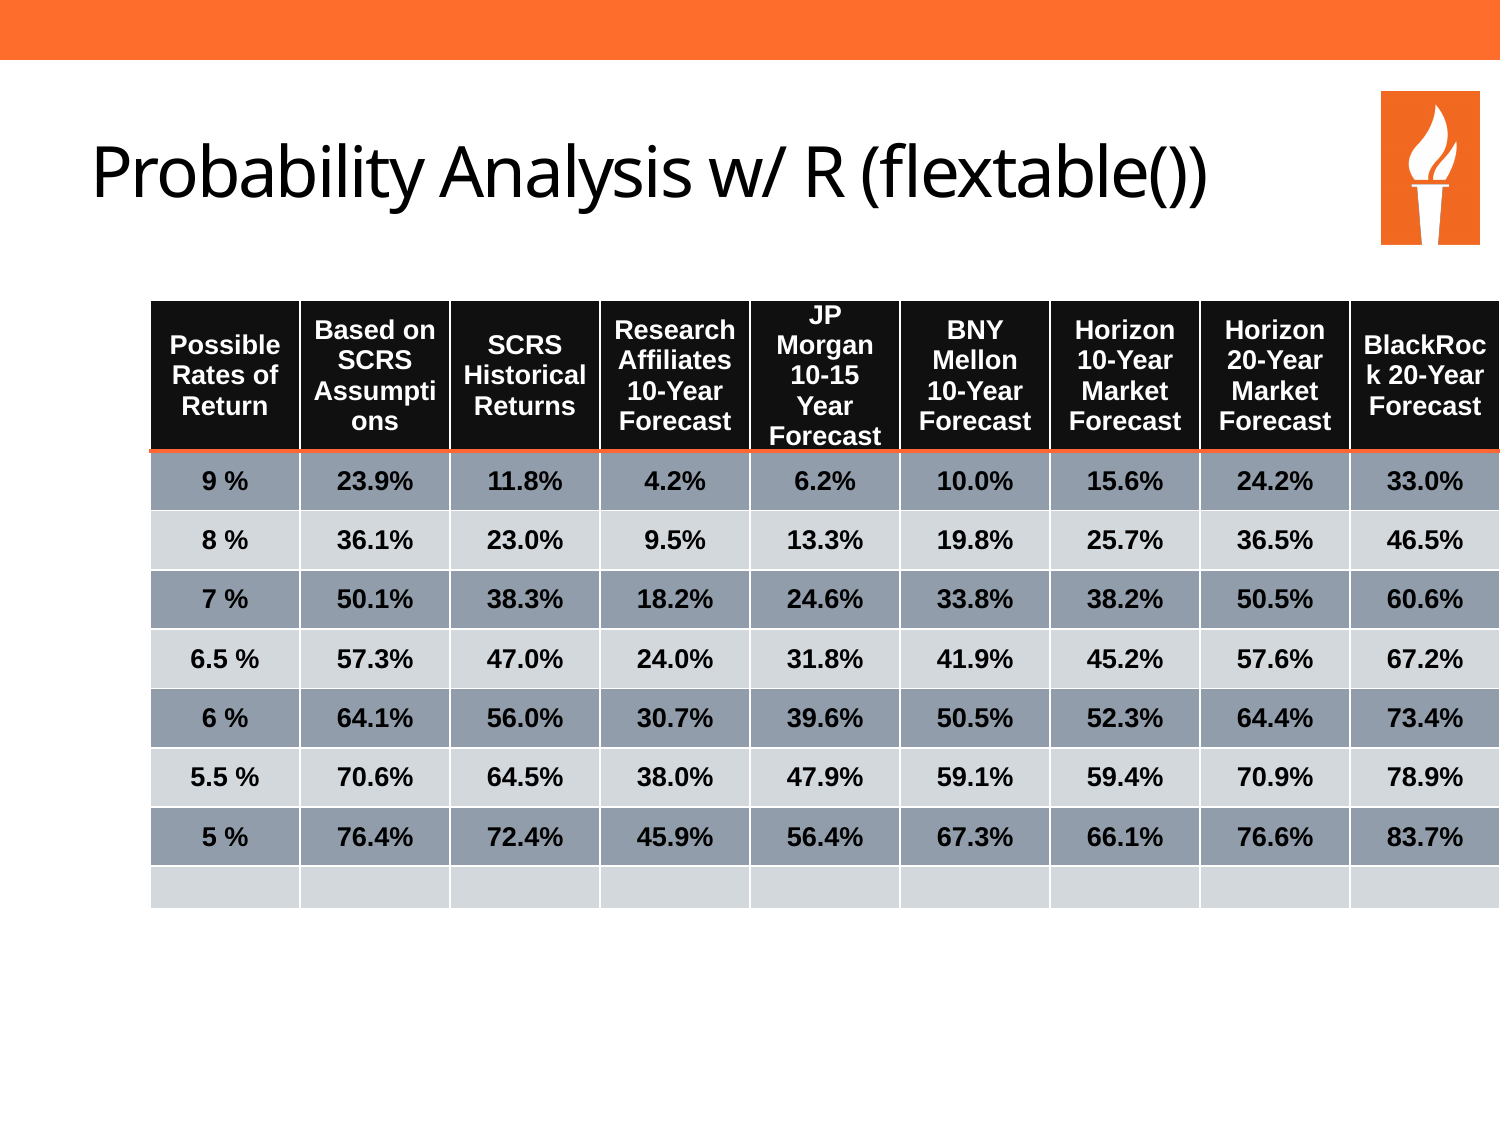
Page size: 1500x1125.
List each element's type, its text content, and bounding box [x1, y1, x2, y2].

table_header Research Affiliates 10-Year Forecast [601, 301, 749, 449]
table_cell 6 % [151, 689, 299, 747]
table_cell 41.9% [901, 630, 1049, 688]
table_cell [1351, 867, 1499, 908]
table_cell 78.9% [1351, 749, 1499, 806]
table_cell 7 % [151, 571, 299, 628]
table_cell [151, 867, 299, 908]
table_cell 33.8% [901, 571, 1049, 628]
table_cell 38.3% [451, 571, 599, 628]
table_cell 5.5 % [151, 749, 299, 806]
table_cell [601, 867, 749, 908]
table_cell 70.9% [1201, 749, 1349, 806]
table_cell 47.9% [751, 749, 899, 806]
table_cell 64.5% [451, 749, 599, 806]
picture [1381, 91, 1480, 245]
table_cell 59.4% [1051, 749, 1199, 806]
table_cell 8 % [151, 511, 299, 569]
table_cell 11.8% [451, 453, 599, 510]
table_cell 38.0% [601, 749, 749, 806]
table_cell 19.8% [901, 511, 1049, 569]
table_cell 36.1% [301, 511, 449, 569]
table_cell 72.4% [451, 808, 599, 865]
table_header Horizon 10-Year Market Forecast [1051, 301, 1199, 449]
table_cell [451, 867, 599, 908]
table_cell [1201, 867, 1349, 908]
table_cell 50.5% [1201, 571, 1349, 628]
table_cell 64.4% [1201, 689, 1349, 747]
table_cell 45.9% [601, 808, 749, 865]
table_header Based on SCRS Assumptions [301, 301, 449, 449]
table_cell 56.4% [751, 808, 899, 865]
table_cell 60.6% [1351, 571, 1499, 628]
table_cell 9.5% [601, 511, 749, 569]
table_cell 18.2% [601, 571, 749, 628]
table_cell 25.7% [1051, 511, 1199, 569]
table_cell 23.9% [301, 453, 449, 510]
table_header Horizon 20-Year Market Forecast [1201, 301, 1349, 449]
table_cell 24.2% [1201, 453, 1349, 510]
table_cell 57.6% [1201, 630, 1349, 688]
table_cell 30.7% [601, 689, 749, 747]
table_cell 83.7% [1351, 808, 1499, 865]
title Probability Analysis w/ R (flextable()) [75, 87, 1366, 250]
table_cell 33.0% [1351, 453, 1499, 510]
table_header BlackRock 20-Year Forecast [1351, 301, 1499, 449]
table_cell 6.5 % [151, 630, 299, 688]
table_cell 6.2% [751, 453, 899, 510]
table_cell 57.3% [301, 630, 449, 688]
table_cell 67.2% [1351, 630, 1499, 688]
table_cell 9 % [151, 453, 299, 510]
table_cell 70.6% [301, 749, 449, 806]
table_cell 38.2% [1051, 571, 1199, 628]
table_cell 24.0% [601, 630, 749, 688]
table_header JP Morgan 10-15 Year Forecast [751, 301, 899, 449]
table_cell 4.2% [601, 453, 749, 510]
table_cell 10.0% [901, 453, 1049, 510]
table_cell 73.4% [1351, 689, 1499, 747]
table_cell 24.6% [751, 571, 899, 628]
table_cell 46.5% [1351, 511, 1499, 569]
table_cell [301, 867, 449, 908]
table_cell 47.0% [451, 630, 599, 688]
table_cell 5 % [151, 808, 299, 865]
table_cell [901, 867, 1049, 908]
table_cell 76.6% [1201, 808, 1349, 865]
table_cell 31.8% [751, 630, 899, 688]
table_cell [751, 867, 899, 908]
table_cell 45.2% [1051, 630, 1199, 688]
table_cell 50.1% [301, 571, 449, 628]
table_cell 56.0% [451, 689, 599, 747]
table_header BNY Mellon 10-Year Forecast [901, 301, 1049, 449]
table_cell 36.5% [1201, 511, 1349, 569]
table_cell 39.6% [751, 689, 899, 747]
table_cell 67.3% [901, 808, 1049, 865]
table_cell 64.1% [301, 689, 449, 747]
table_cell 76.4% [301, 808, 449, 865]
table_header Possible Rates of Return [151, 301, 299, 449]
table_cell 23.0% [451, 511, 599, 569]
table_cell 50.5% [901, 689, 1049, 747]
table_cell 59.1% [901, 749, 1049, 806]
table_cell 13.3% [751, 511, 899, 569]
table_cell 66.1% [1051, 808, 1199, 865]
table_cell [1051, 867, 1199, 908]
table_cell 15.6% [1051, 453, 1199, 510]
table_cell 52.3% [1051, 689, 1199, 747]
table_header SCRS Historical Returns [451, 301, 599, 449]
